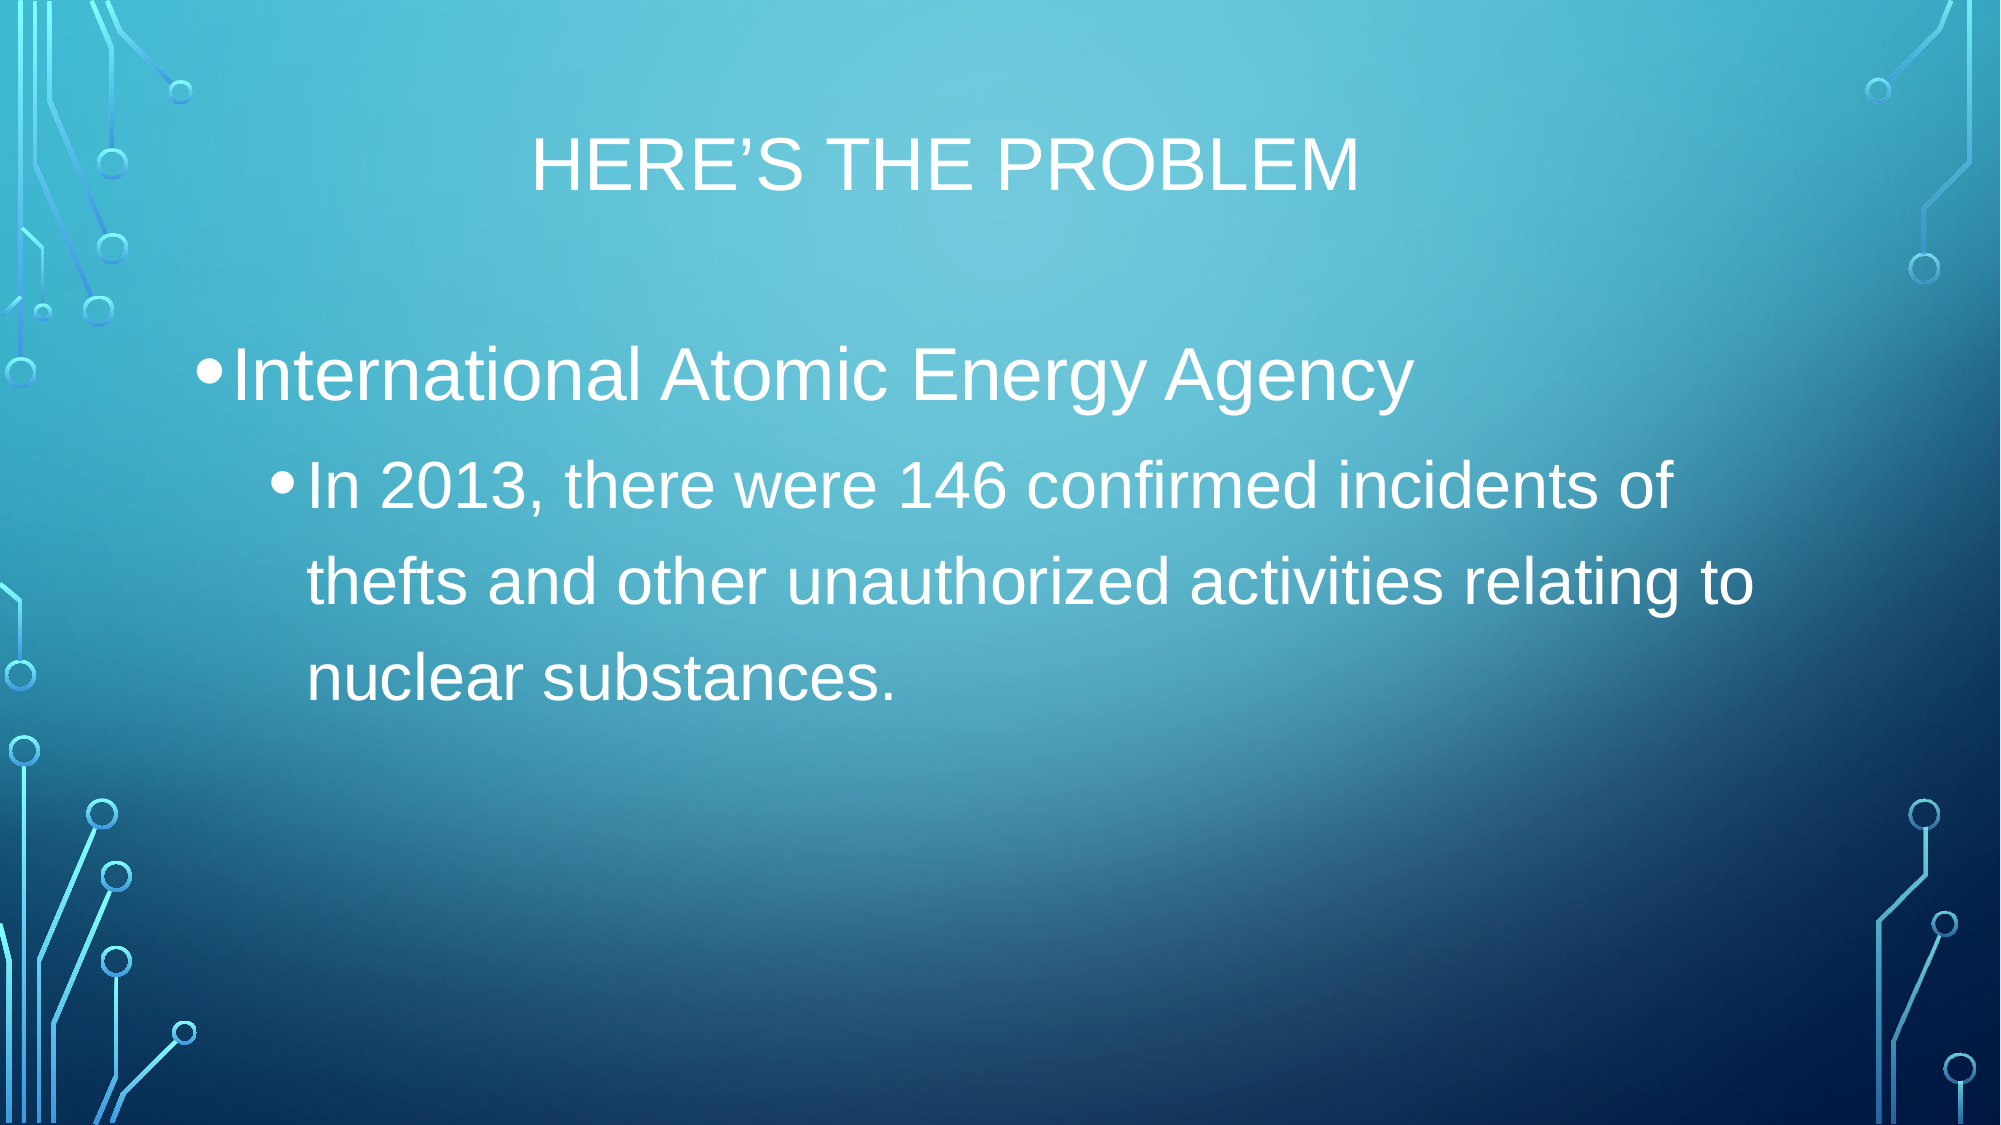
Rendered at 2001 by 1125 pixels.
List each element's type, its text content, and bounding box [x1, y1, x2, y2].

list International Atomic Energy Agency In 2013, there were 146 confirmed incidents of thefts and other unauthorized activities relating to nuclear substances. [178, 299, 1821, 1006]
title HERE’S THE PROBLEM [515, 91, 1409, 240]
